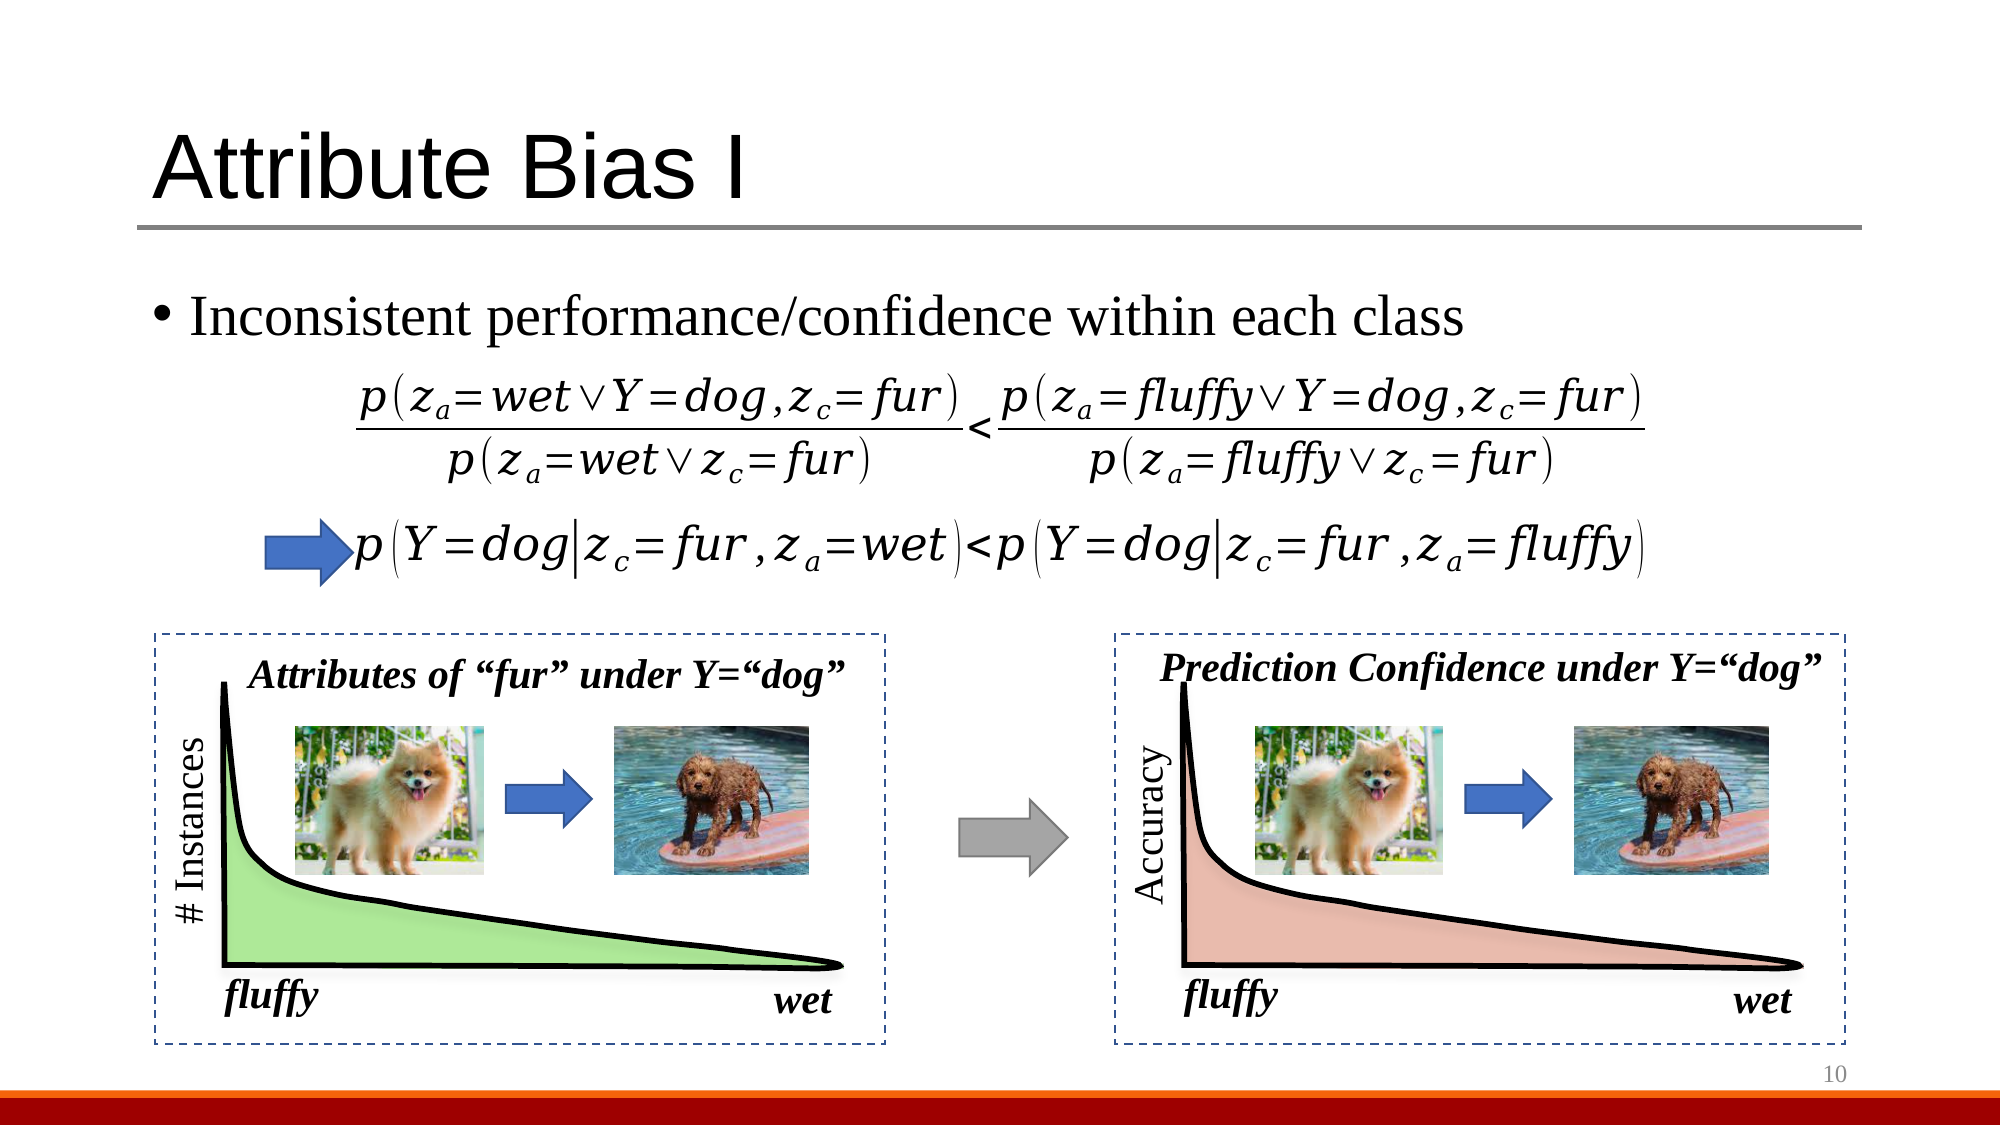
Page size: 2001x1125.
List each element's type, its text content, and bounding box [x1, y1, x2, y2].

slide_number 10 [1412, 1042, 1863, 1103]
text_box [153, 634, 885, 1045]
text_box [264, 518, 355, 588]
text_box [1113, 631, 1845, 1045]
text_box [958, 797, 1070, 878]
title Attribute Bias I [137, 59, 1863, 277]
list Inconsistent performance/confidence within each class [137, 277, 1863, 1014]
